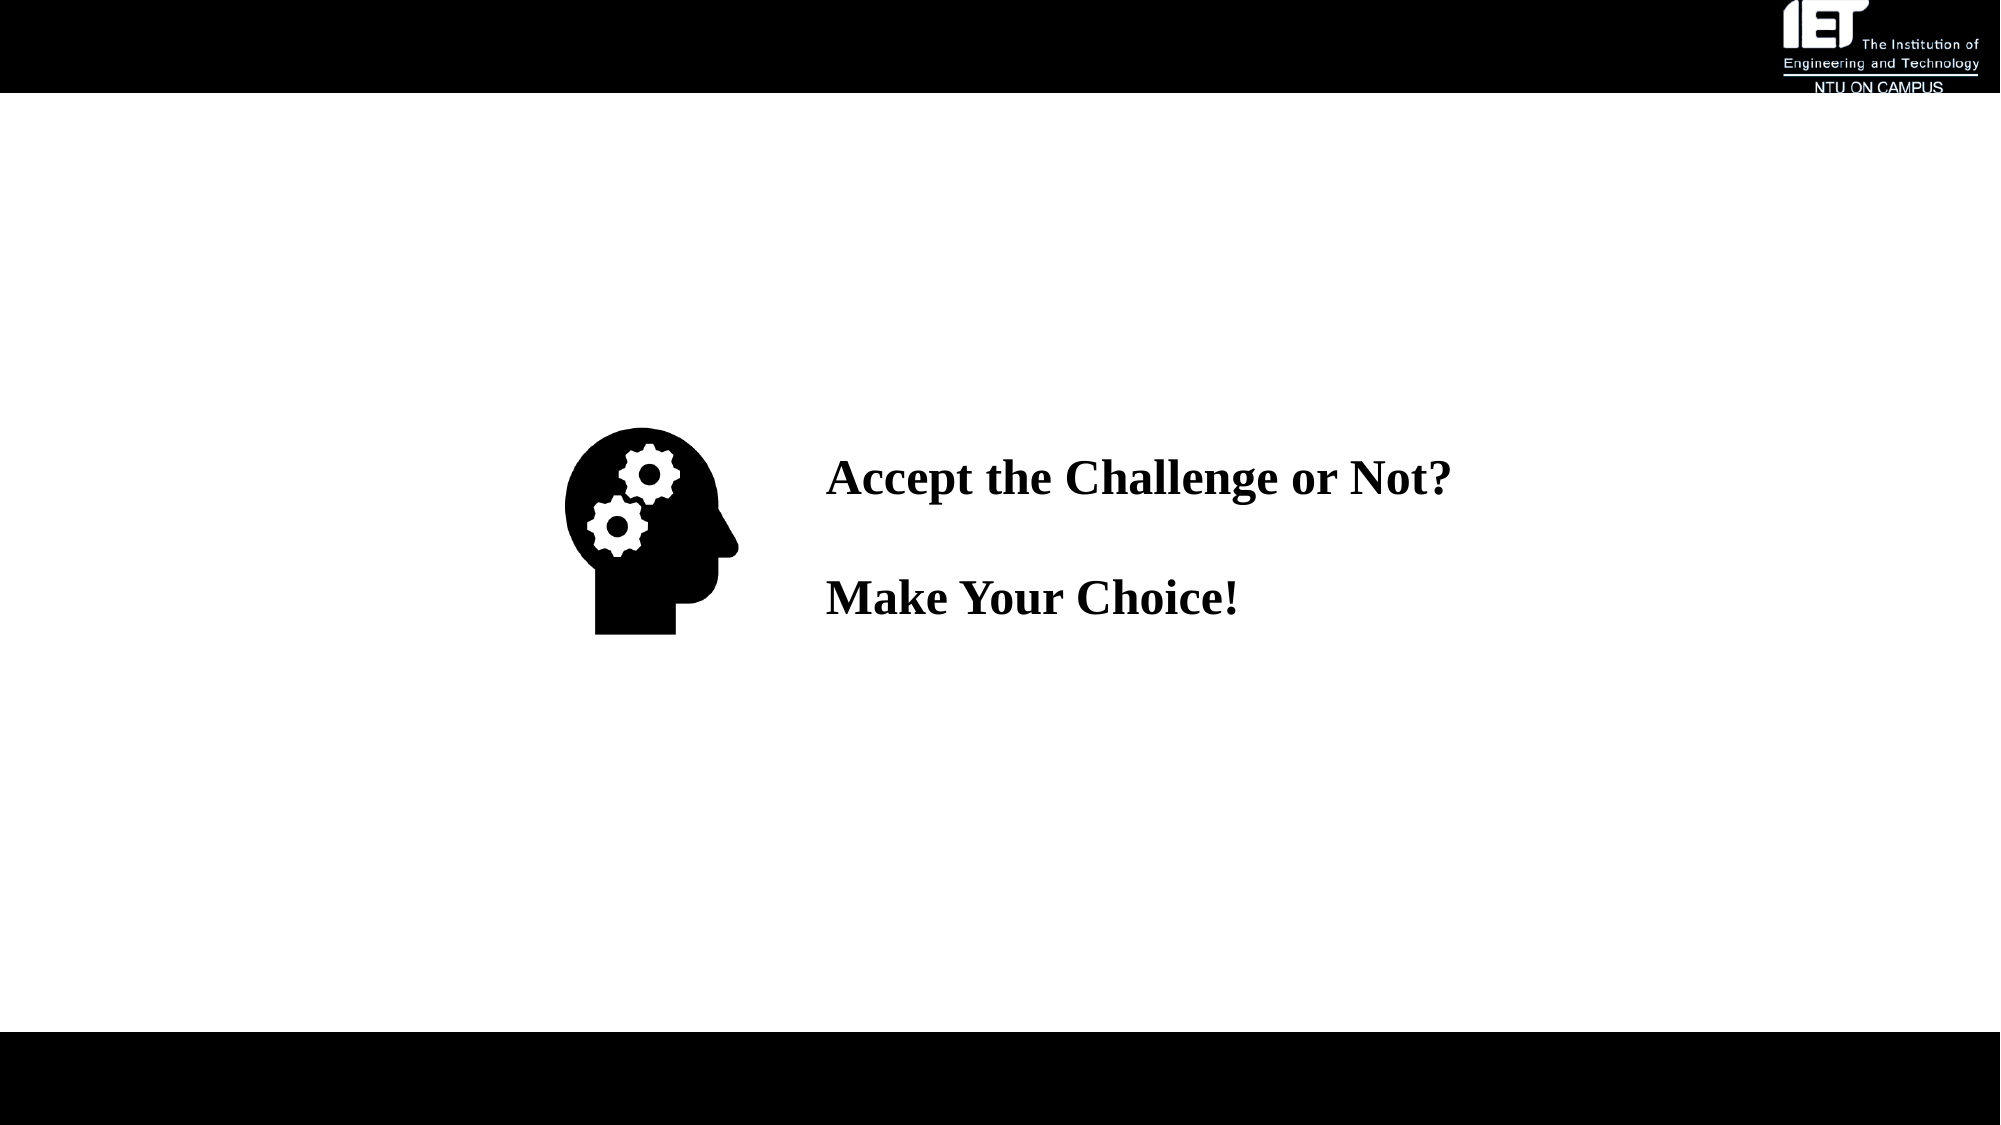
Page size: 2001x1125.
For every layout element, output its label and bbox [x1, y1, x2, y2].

text_box [528, 413, 1539, 659]
text_box [0, 0, 2000, 1125]
